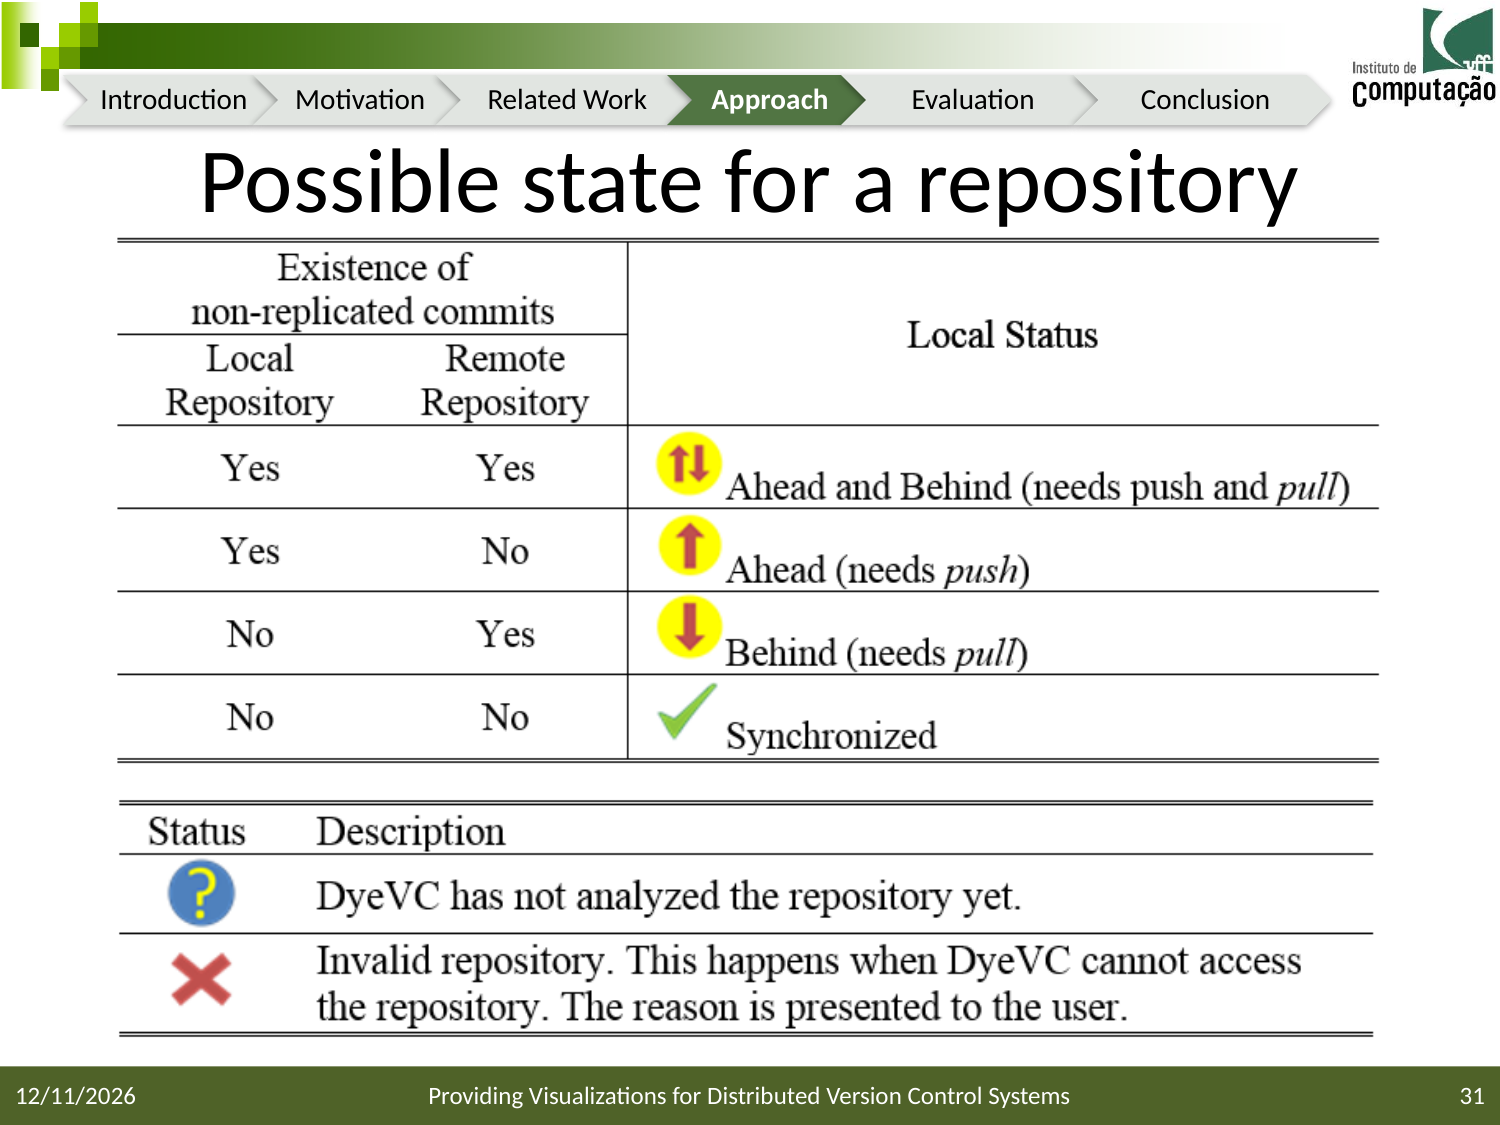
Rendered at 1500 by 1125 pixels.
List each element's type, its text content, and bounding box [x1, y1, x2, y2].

picture [112, 794, 1380, 1047]
footer Providing Visualizations for Distributed Version Control Systems [362, 1065, 1138, 1125]
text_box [62, 74, 1333, 126]
title Possible state for a repository [23, 82, 1477, 270]
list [112, 232, 1387, 771]
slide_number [0, 1065, 350, 1125]
slide_number 31 [1149, 1065, 1500, 1125]
